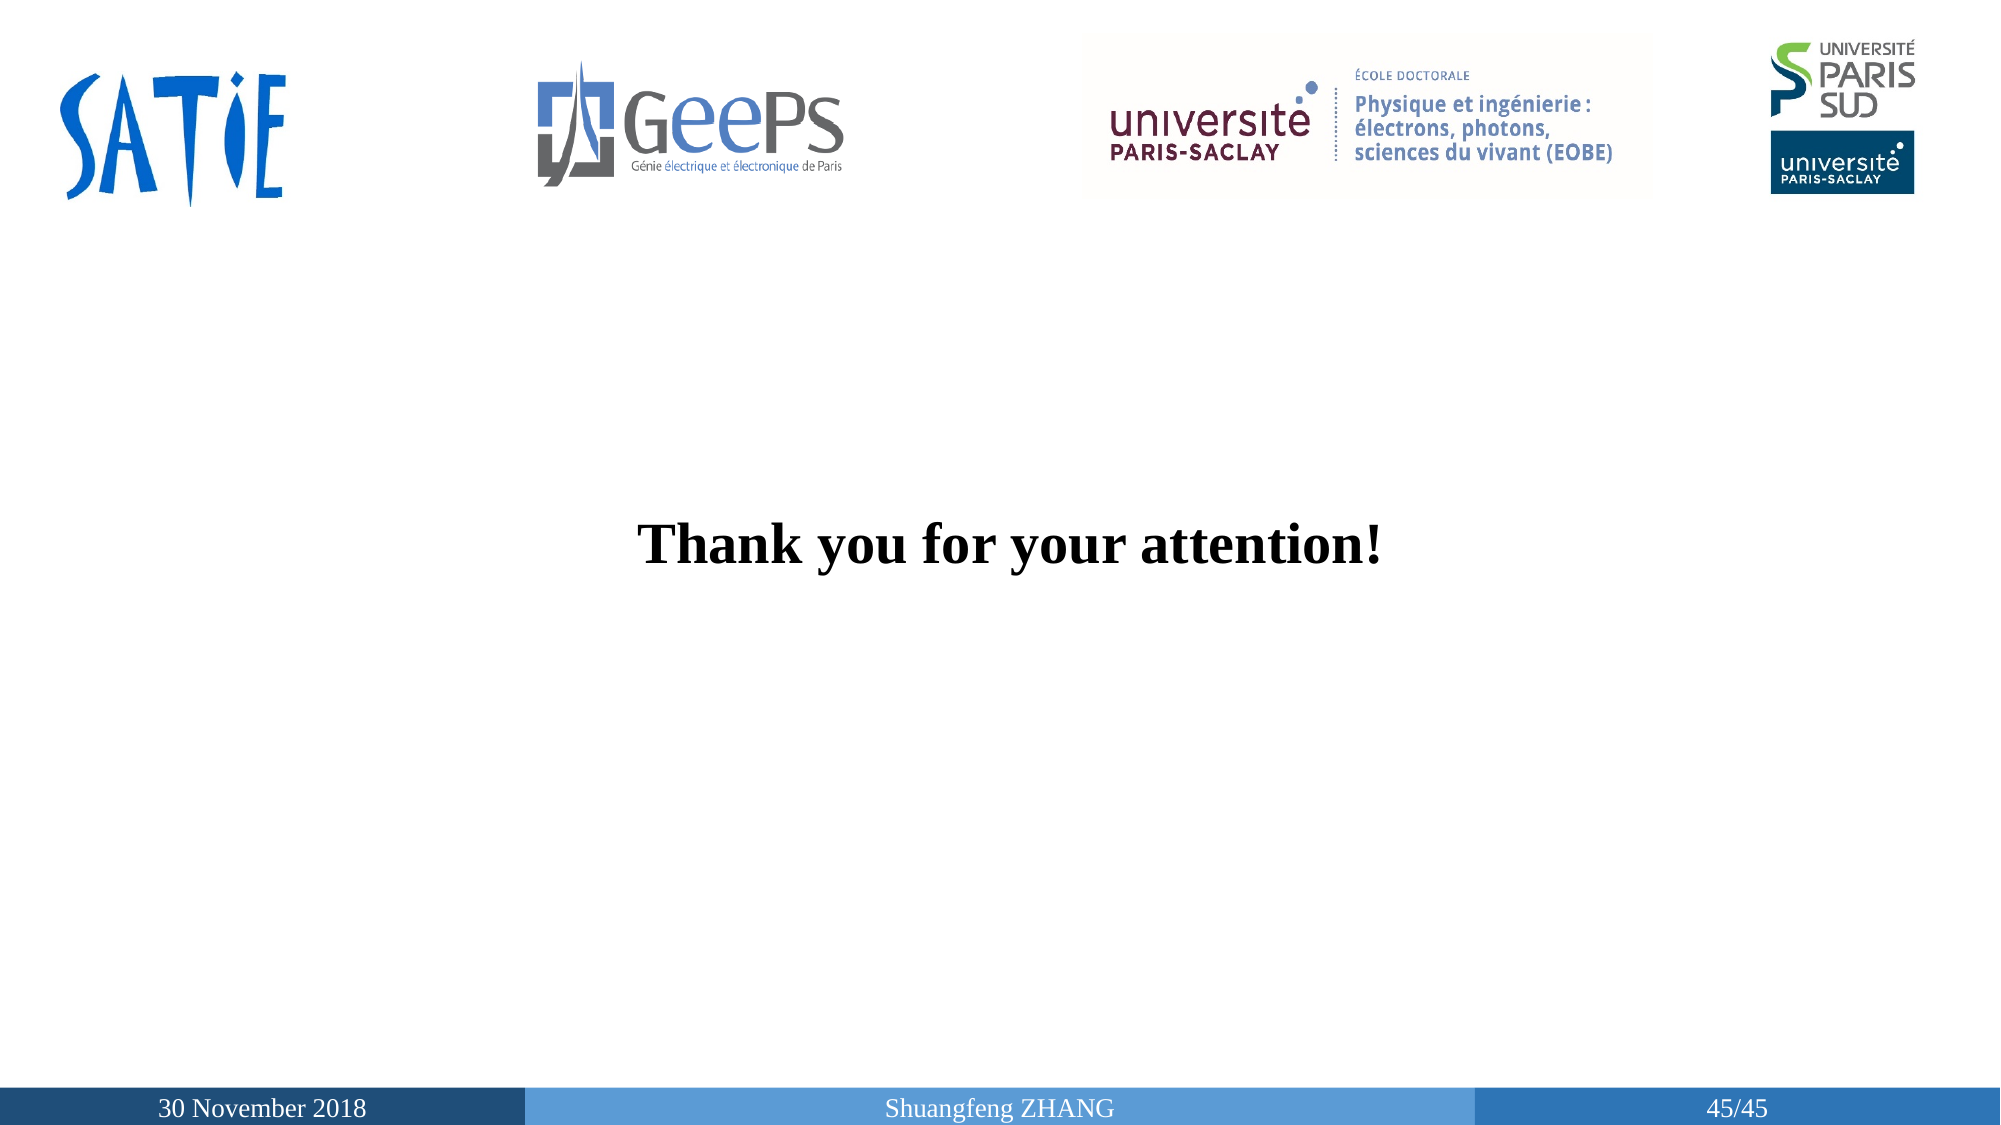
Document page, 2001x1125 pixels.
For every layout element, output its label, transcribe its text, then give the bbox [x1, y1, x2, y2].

picture [60, 71, 292, 207]
picture [1082, 33, 1653, 199]
picture [1758, 26, 1927, 207]
text_box Thank you for your attention! [581, 394, 1441, 686]
text_box Shuangfeng ZHANG [524, 1086, 1474, 1125]
picture [528, 48, 852, 199]
text_box 45/45 [1474, 1086, 2000, 1125]
text_box 30 November 2018 [0, 1086, 524, 1125]
